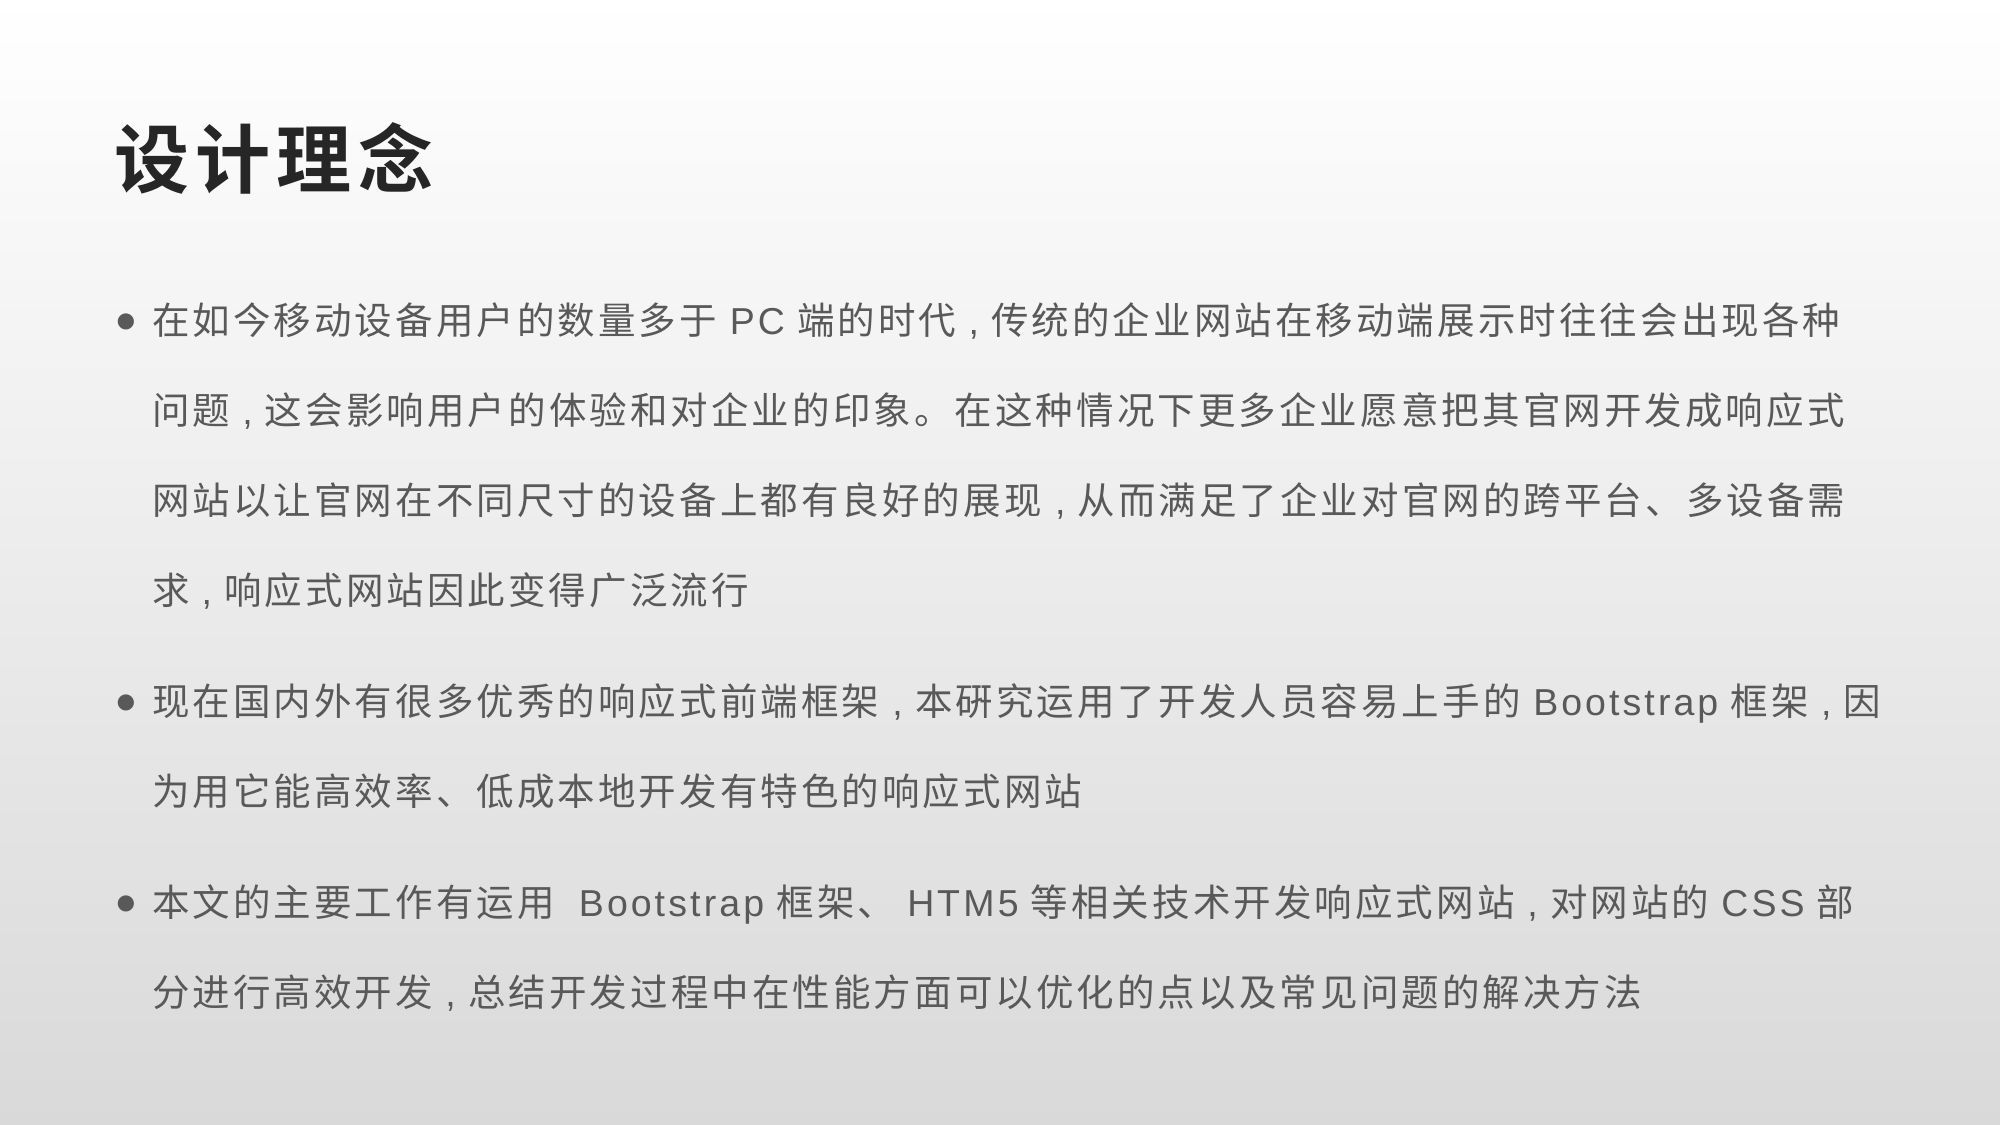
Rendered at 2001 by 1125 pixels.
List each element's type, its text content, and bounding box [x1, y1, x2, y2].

title 设计理念 [99, 99, 1900, 216]
list 在如今移动设备用户的数量多于PC端的时代,传统的企业网站在移动端展示时往往会出现各种问题,这会影响用户的体验和对企业的印象。在这种情况下更多企业愿意把其官网开发成响应式网站以让官网在不同尺寸的设备上都有良好的展现,从而满足了企业对官网的跨平台、多设备需求,响应式网站因此变得广泛流行 现在国内外有很多优秀的响应式前端框架,本硏究运用了开发人员容易上手的Bootstrap框架,因为用它能高效率、低成本地开发有特色的响应式网站 本文的主要工作有运用 Bootstrap框架、HTM5等相关技术开发响应式网站,对网站的CSS部分进行高效开发,总结开发过程中在性能方面可以优化的点以及常见问题的解决方法 [99, 244, 1900, 1026]
